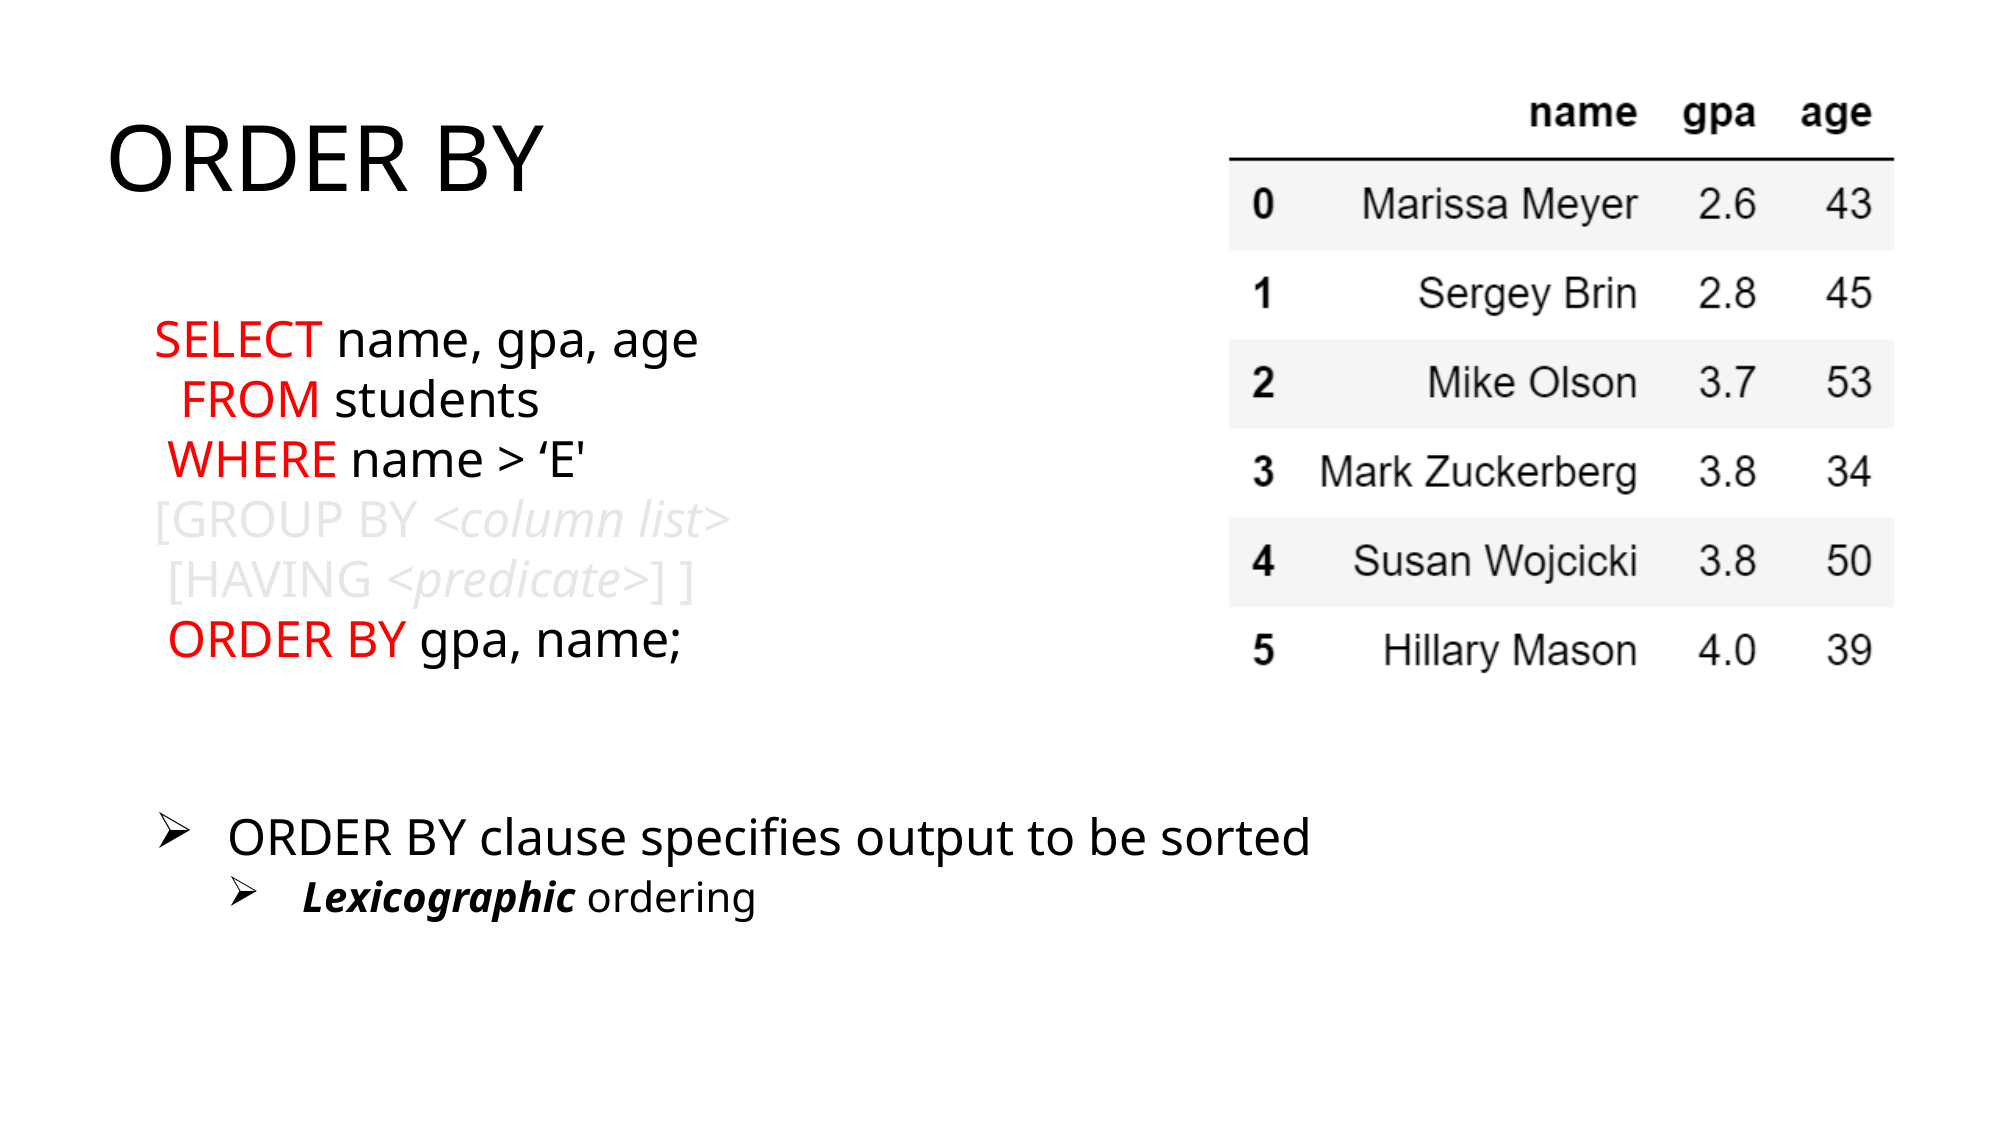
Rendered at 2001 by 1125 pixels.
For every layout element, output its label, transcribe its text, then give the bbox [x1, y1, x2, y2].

picture [1206, 64, 1910, 692]
title ORDER BY [90, 52, 1863, 271]
list SELECT name, gpa, age FROM students WHERE name > ‘E' [GROUP BY <column list> [HAVING <predicate>] ] ORDER BY gpa, name; ORDER BY clause specifies output to be sorted Lexicographic ordering [137, 299, 1863, 1083]
